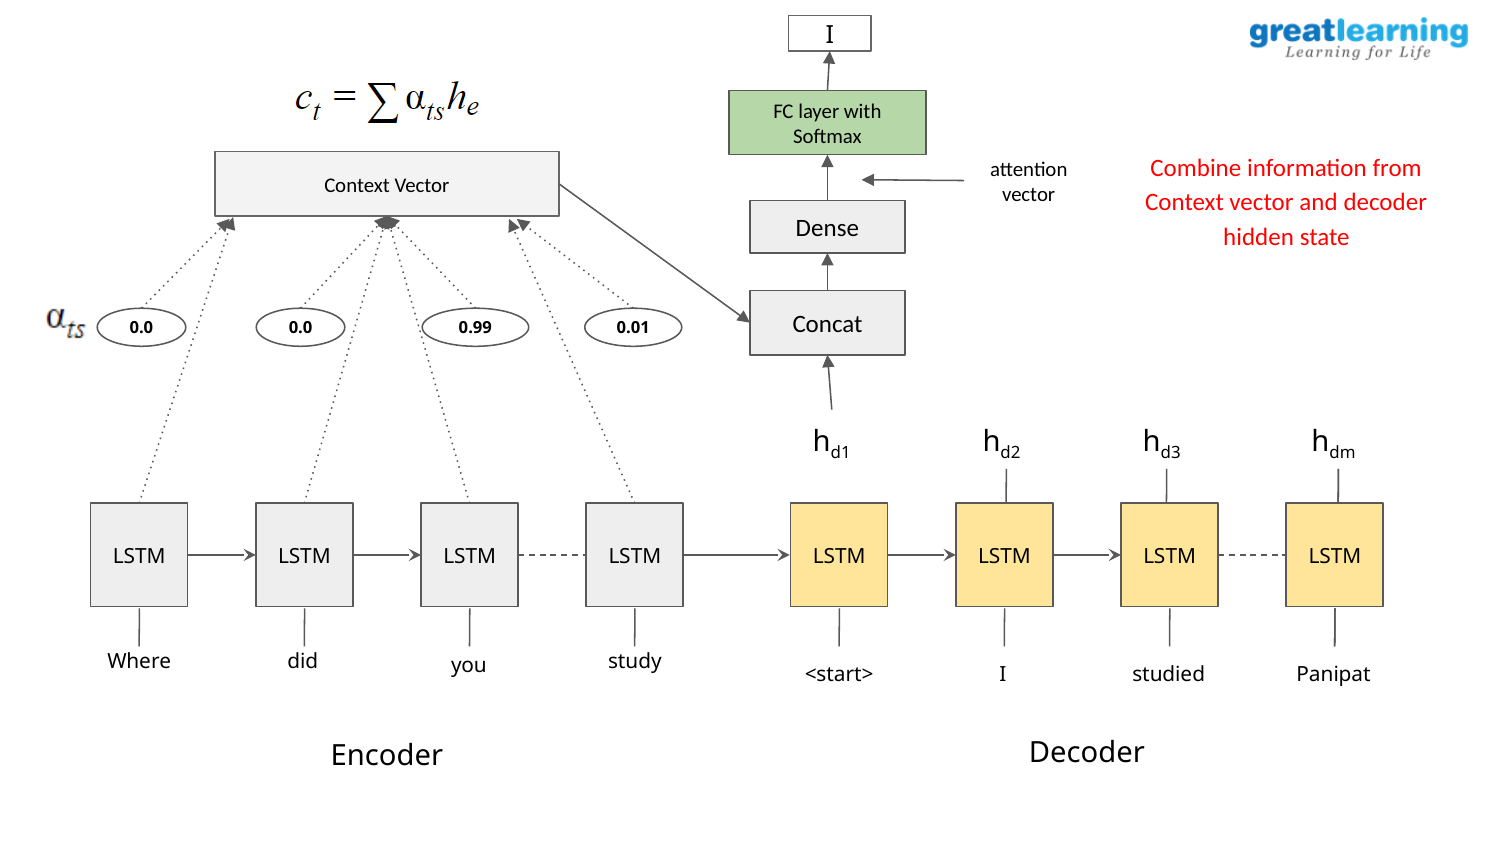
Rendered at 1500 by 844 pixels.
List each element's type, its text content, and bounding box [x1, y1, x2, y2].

text_box did [260, 646, 346, 675]
text_box Decoder [963, 724, 1211, 777]
text_box LSTM [955, 503, 1053, 607]
text_box LSTM [421, 503, 518, 607]
text_box Encoder [263, 727, 511, 780]
text_box LSTM [90, 503, 188, 607]
text_box studied [1104, 658, 1234, 688]
text_box attention vector [964, 154, 1094, 207]
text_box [138, 216, 234, 504]
text_box Where [90, 646, 188, 675]
text_box hd3 [1104, 409, 1219, 474]
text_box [386, 215, 470, 504]
text_box FC layer with Softmax [729, 90, 926, 155]
text_box Panipat [1276, 658, 1391, 688]
text_box 0.99 [474, 308, 503, 347]
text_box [558, 183, 751, 323]
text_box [508, 218, 635, 504]
text_box hd1 [774, 409, 889, 474]
text_box 0.0 [97, 308, 133, 346]
text_box LSTM [586, 503, 684, 607]
text_box study [592, 646, 678, 675]
text_box you [426, 649, 512, 679]
text_box LSTM [790, 503, 888, 607]
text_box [303, 215, 383, 504]
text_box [470, 215, 476, 309]
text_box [827, 354, 832, 410]
text_box Combine information from Context vector and decoder hidden state [1120, 102, 1452, 295]
text_box 0.01 [639, 330, 682, 347]
text_box <start> [785, 658, 893, 688]
text_box hdm [1276, 409, 1391, 474]
text_box Context Vector [214, 151, 560, 216]
text_box LSTM [1120, 503, 1218, 607]
picture [1249, 16, 1469, 61]
text_box Dense [754, 200, 905, 253]
text_box LSTM [255, 503, 353, 607]
text_box I [788, 15, 872, 52]
picture [283, 68, 491, 134]
text_box LSTM [1286, 503, 1384, 607]
text_box hd2 [944, 409, 1059, 474]
text_box I [960, 658, 1046, 688]
picture [39, 296, 88, 350]
text_box 0.0 [256, 308, 298, 347]
text_box Concat [749, 290, 905, 355]
